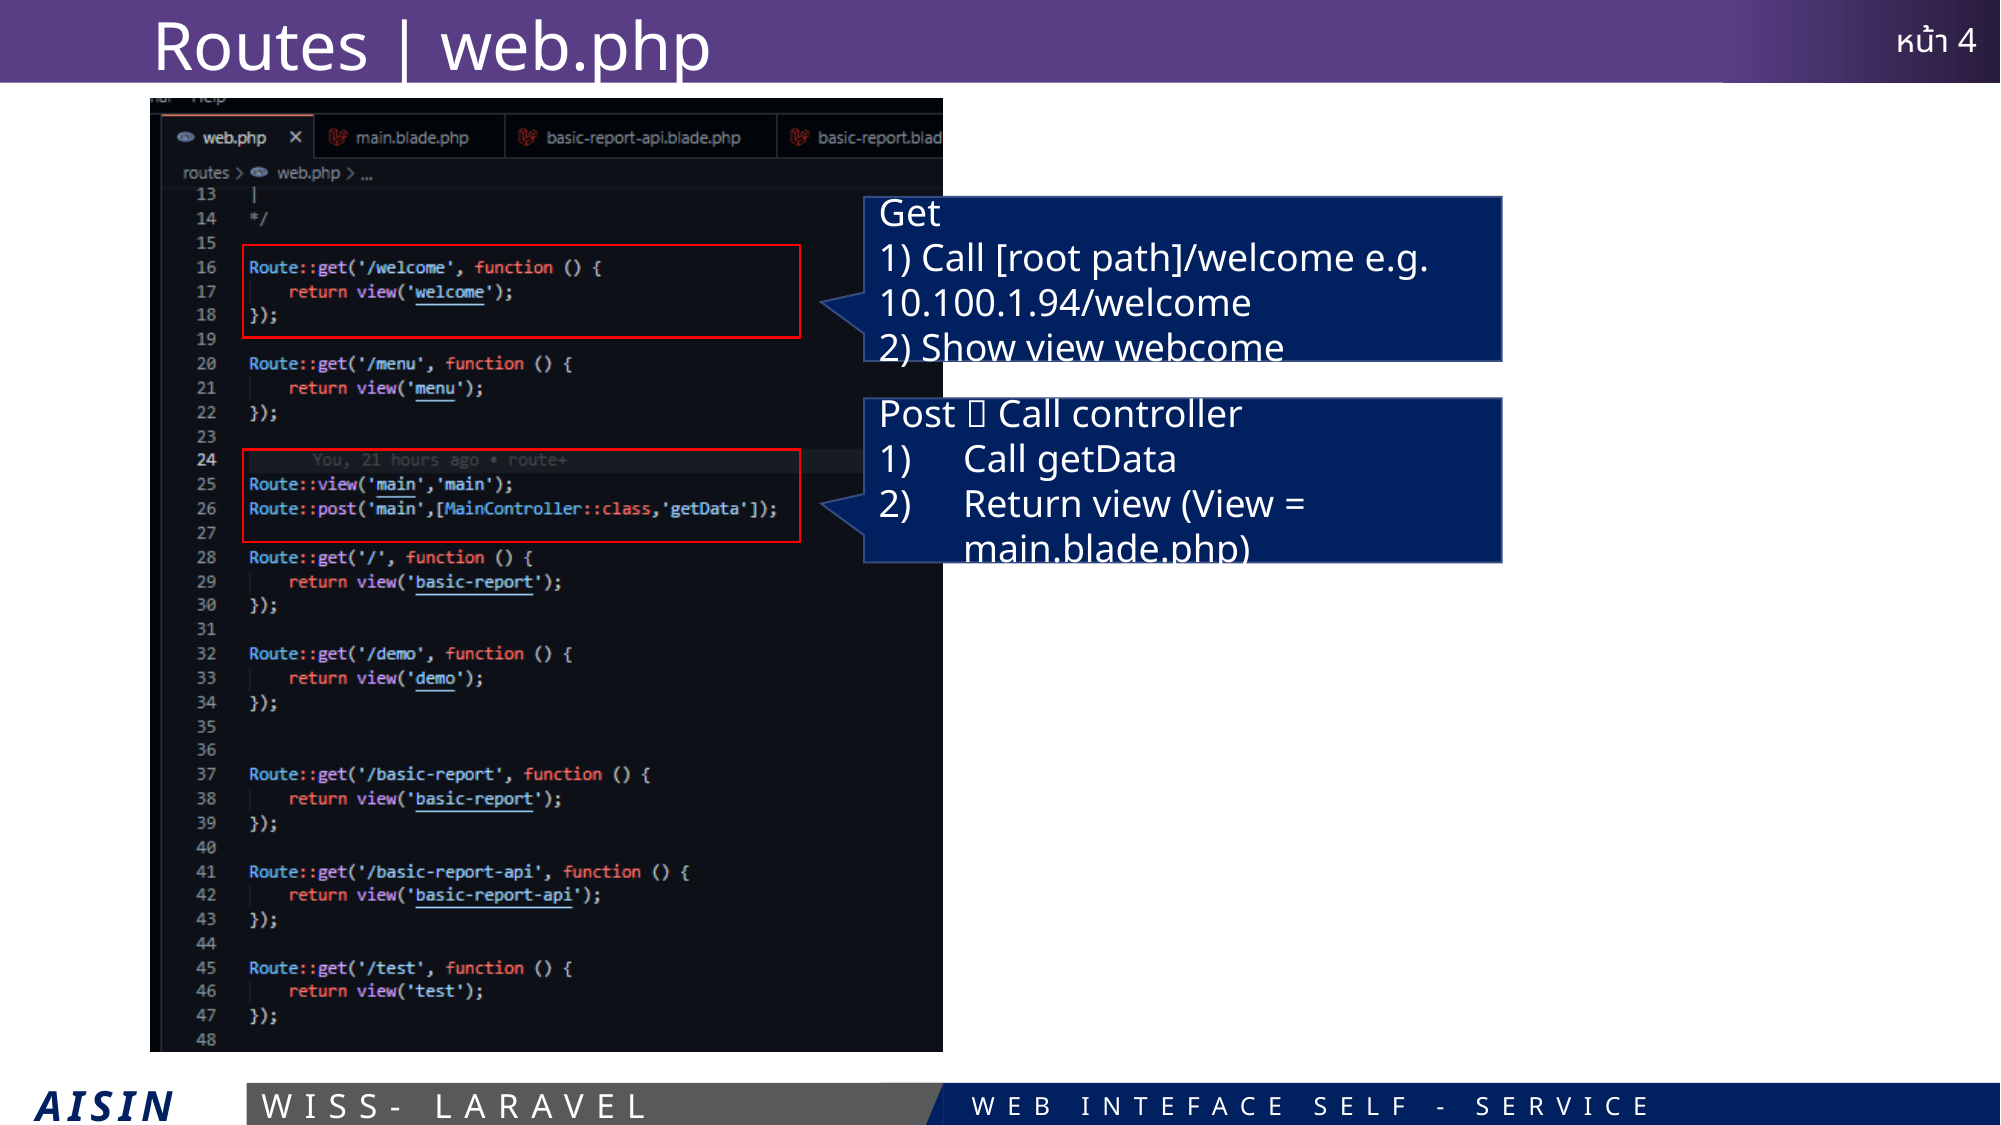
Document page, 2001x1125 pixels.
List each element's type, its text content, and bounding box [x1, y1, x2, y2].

text_box Post  Call controller Call getData Return view (View = main.blade.php) [943, 397, 1503, 564]
picture [150, 98, 943, 1052]
text_box Get 1) Call [root path]/welcome e.g. 10.100.1.94/welcome 2) Show view webcome [943, 195, 1503, 362]
title Routes | web.php [137, 0, 1863, 99]
